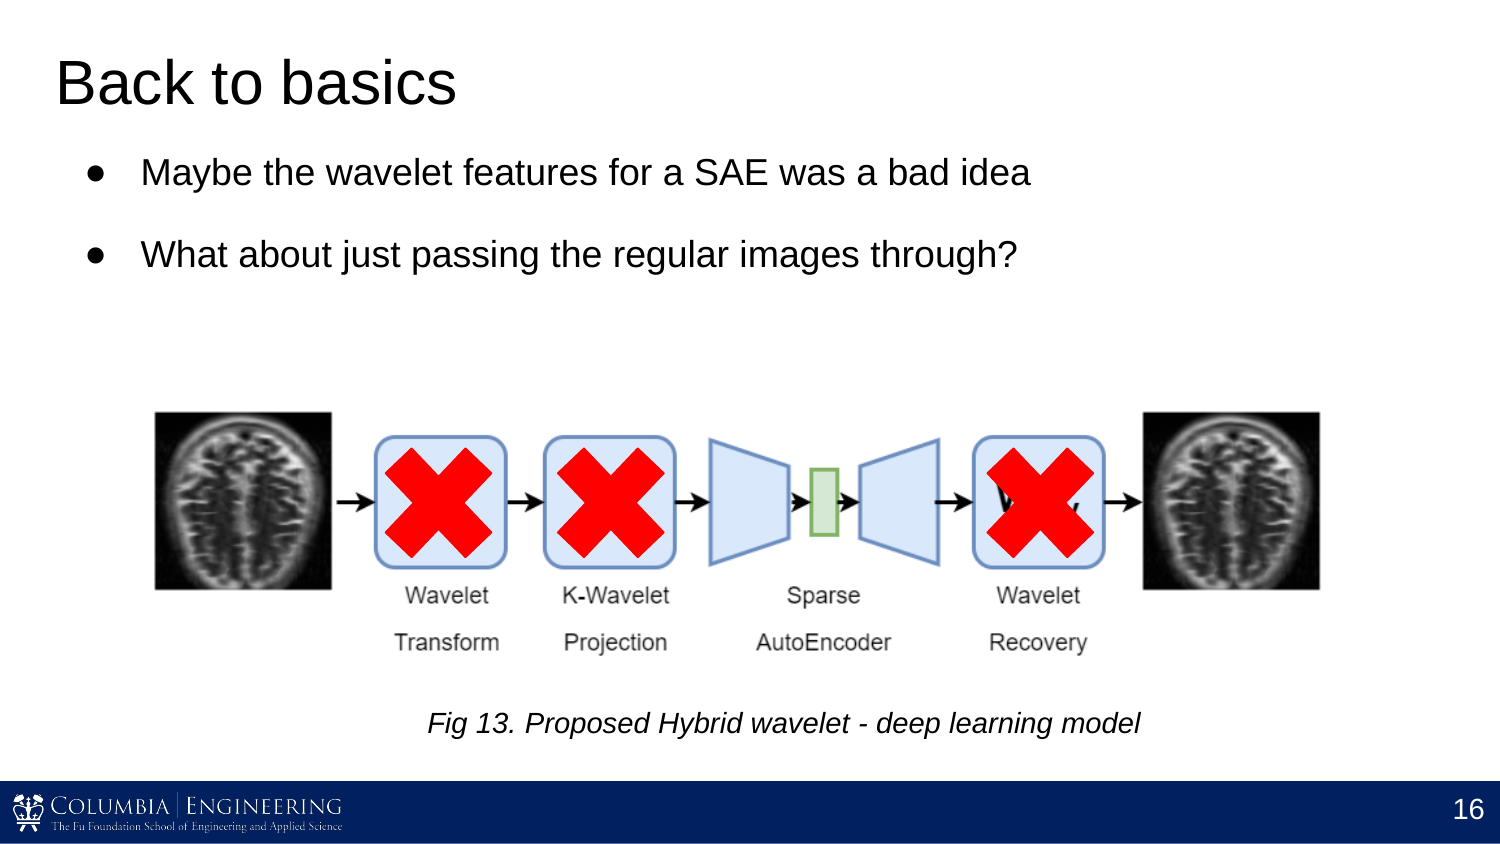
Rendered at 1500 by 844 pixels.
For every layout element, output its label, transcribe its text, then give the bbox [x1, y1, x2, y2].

text_box Maybe the wavelet features for a SAE was a bad idea What about just passing the regular images through? [50, 136, 1393, 339]
picture [62, 383, 1405, 661]
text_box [0, 780, 1500, 844]
text_box Fig 13. Proposed Hybrid wavelet - deep learning model [386, 688, 1191, 754]
title Back to basics [40, 10, 1467, 125]
